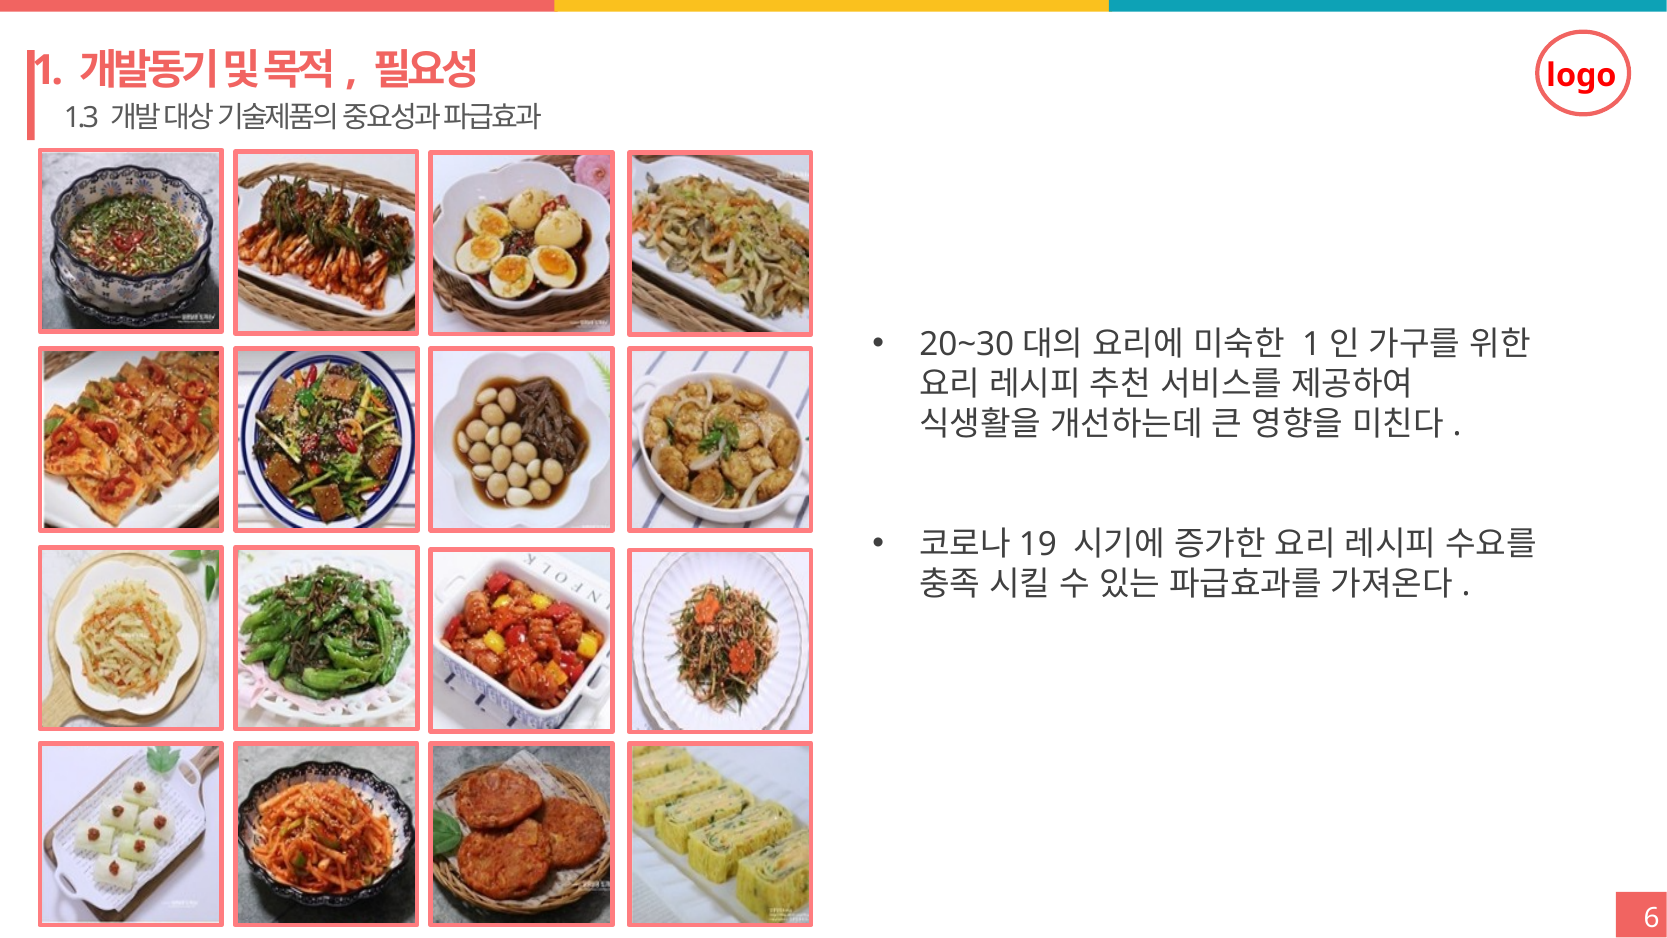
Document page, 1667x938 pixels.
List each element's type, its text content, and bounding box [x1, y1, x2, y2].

text_box 20~30대의 요리에 미숙한 1인 가구를 위한 요리 레시피 추천 서비스를 제공하여 식생활을 개선하는데 큰 영향을 미친다. 코로나19 시기에 증가한 요리 레시피 수요를 충족 시킬 수 있는 파급효과를 가져온다. [857, 315, 1554, 610]
text_box 1. 개발동기 및 목적, 필요성 [17, 35, 509, 100]
text_box 1.3 개발 대상 기술제품의 중요성과 파급효과 [37, 90, 558, 141]
text_box [25, 48, 37, 142]
slide_number 6 [1594, 893, 1667, 938]
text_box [41, 151, 809, 923]
